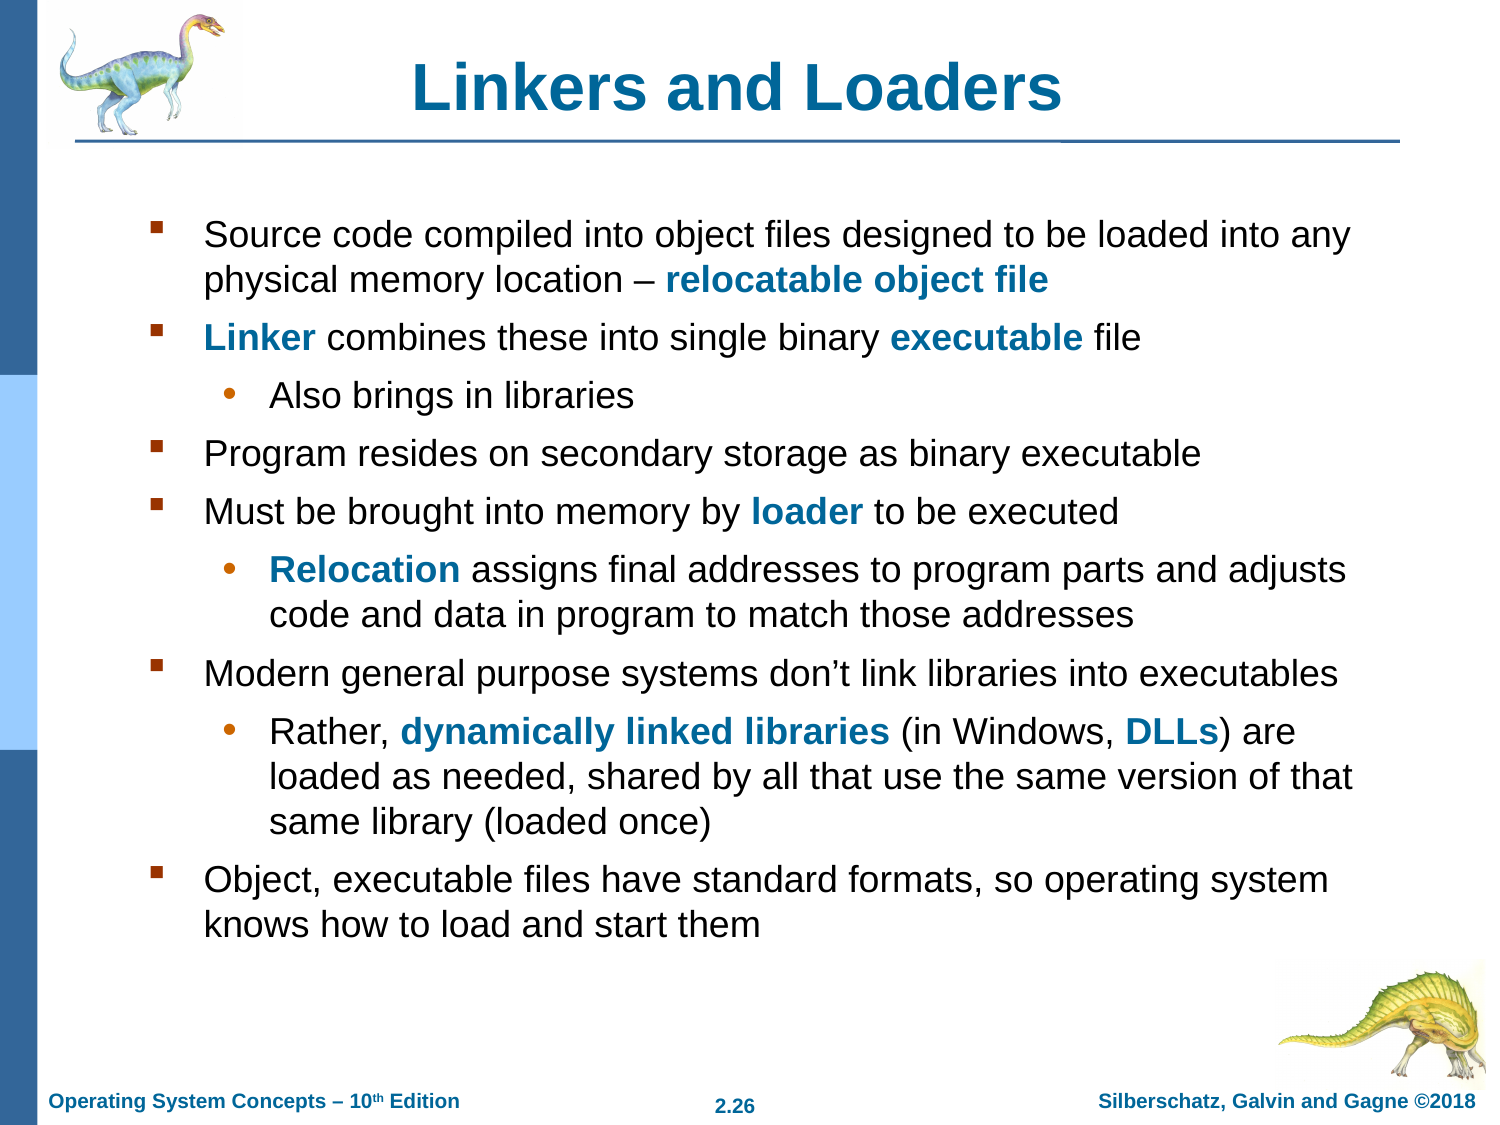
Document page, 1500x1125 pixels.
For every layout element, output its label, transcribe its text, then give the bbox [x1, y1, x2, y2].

list Source code compiled into object files designed to be loaded into any physical memory location – relocatable object file Linker combines these into single binary executable file Also brings in libraries Program resides on secondary storage as binary executable Must be brought into memory by loader to be executed Relocation assigns final addresses to program parts and adjusts code and data in program to match those addresses Modern general purpose systems don’t link libraries into executables Rather, dynamically linked libraries (in Windows, DLLs) are loaded as needed, shared by all that use the same version of that same library (loaded once) Object, executable files have standard formats, so operating system knows how to load and start them [132, 202, 1400, 946]
title Linkers and Loaders [75, 36, 1400, 132]
picture [1275, 959, 1486, 1090]
picture [46, 0, 243, 149]
